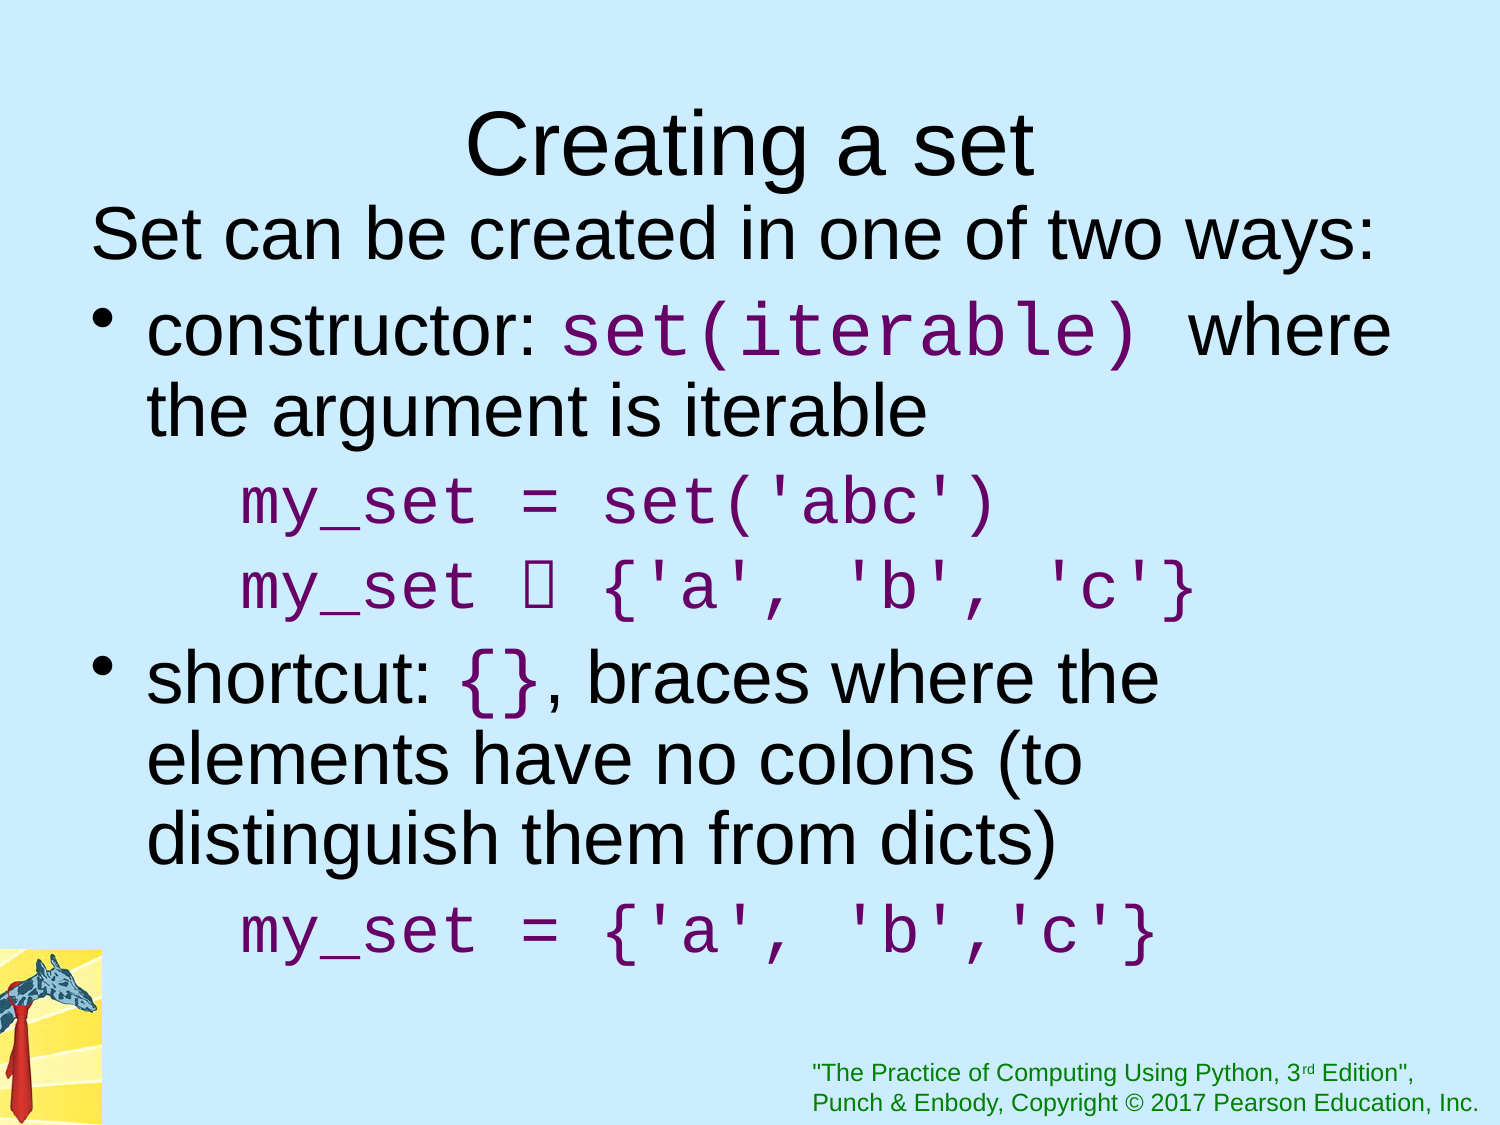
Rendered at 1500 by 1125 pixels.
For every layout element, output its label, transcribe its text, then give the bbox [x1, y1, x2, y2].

title Creating a set [75, 45, 1425, 187]
list Set can be created in one of two ways: constructor: set(iterable) where the argument is iterable my_set = set('abc') my_set  {'a', 'b', 'c'} shortcut: {}, braces where the elements have no colons (to distinguish them from dicts) my_set = {'a', 'b','c'} [75, 187, 1425, 1005]
picture [0, 949, 102, 1125]
